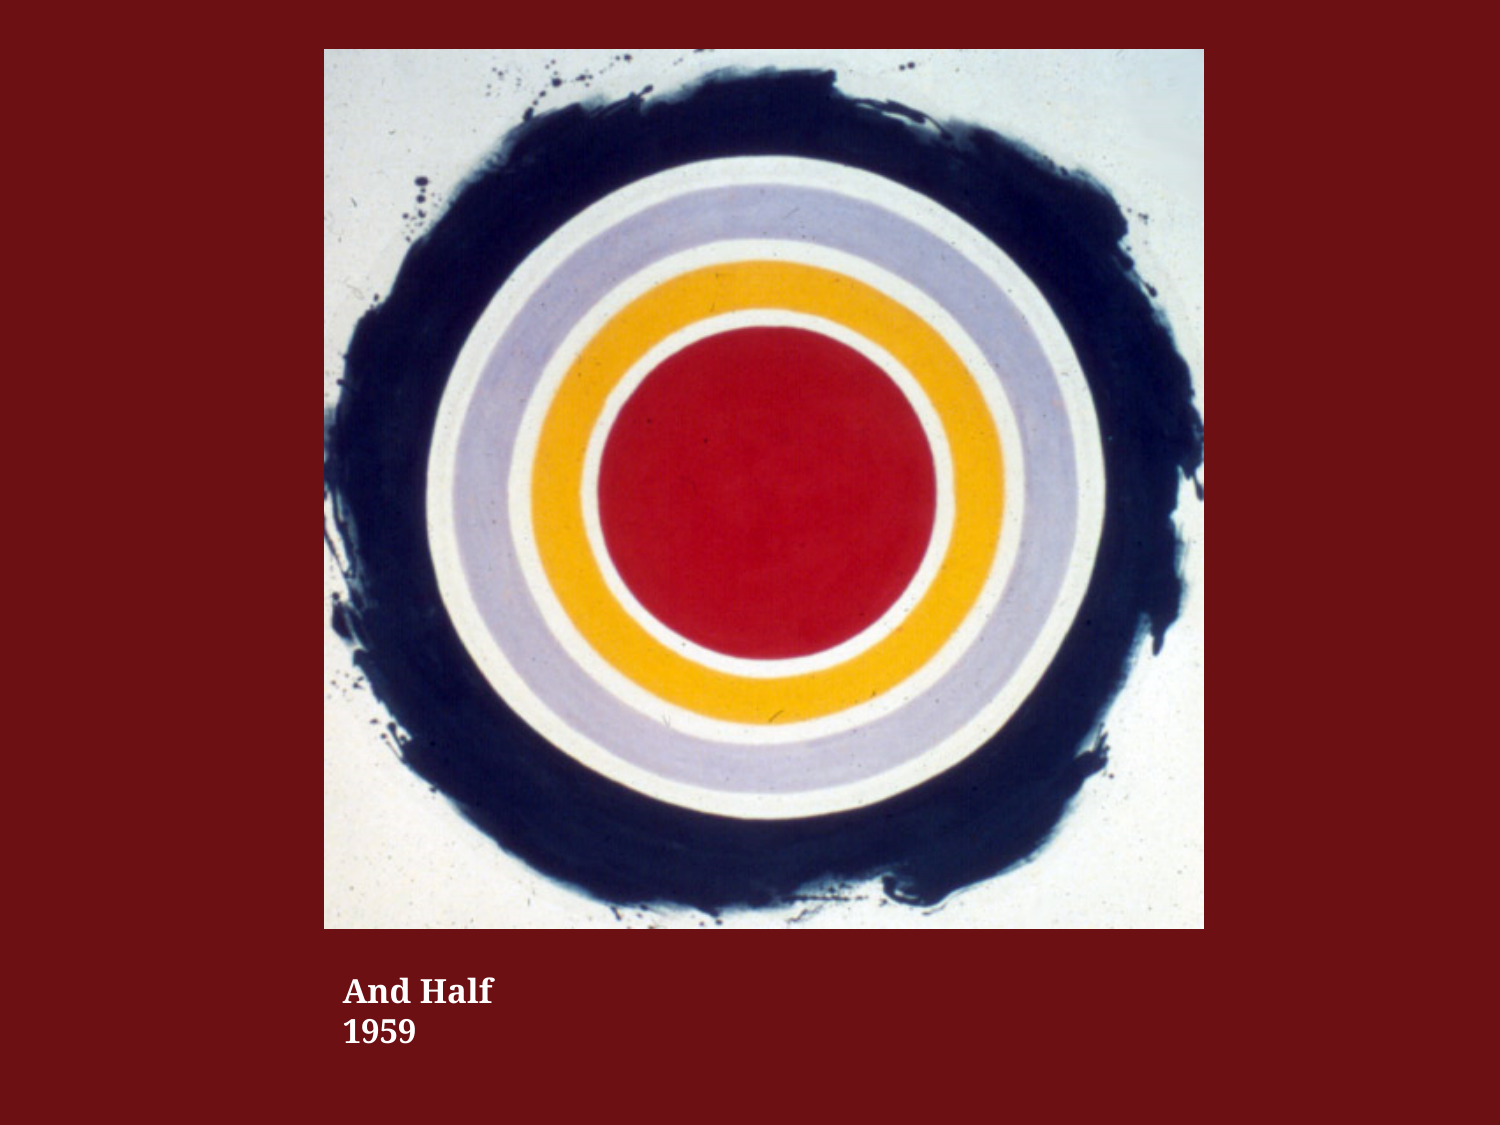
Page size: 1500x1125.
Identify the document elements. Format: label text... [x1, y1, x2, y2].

picture [324, 49, 1204, 929]
text_box And Half 1959 [327, 962, 508, 1057]
